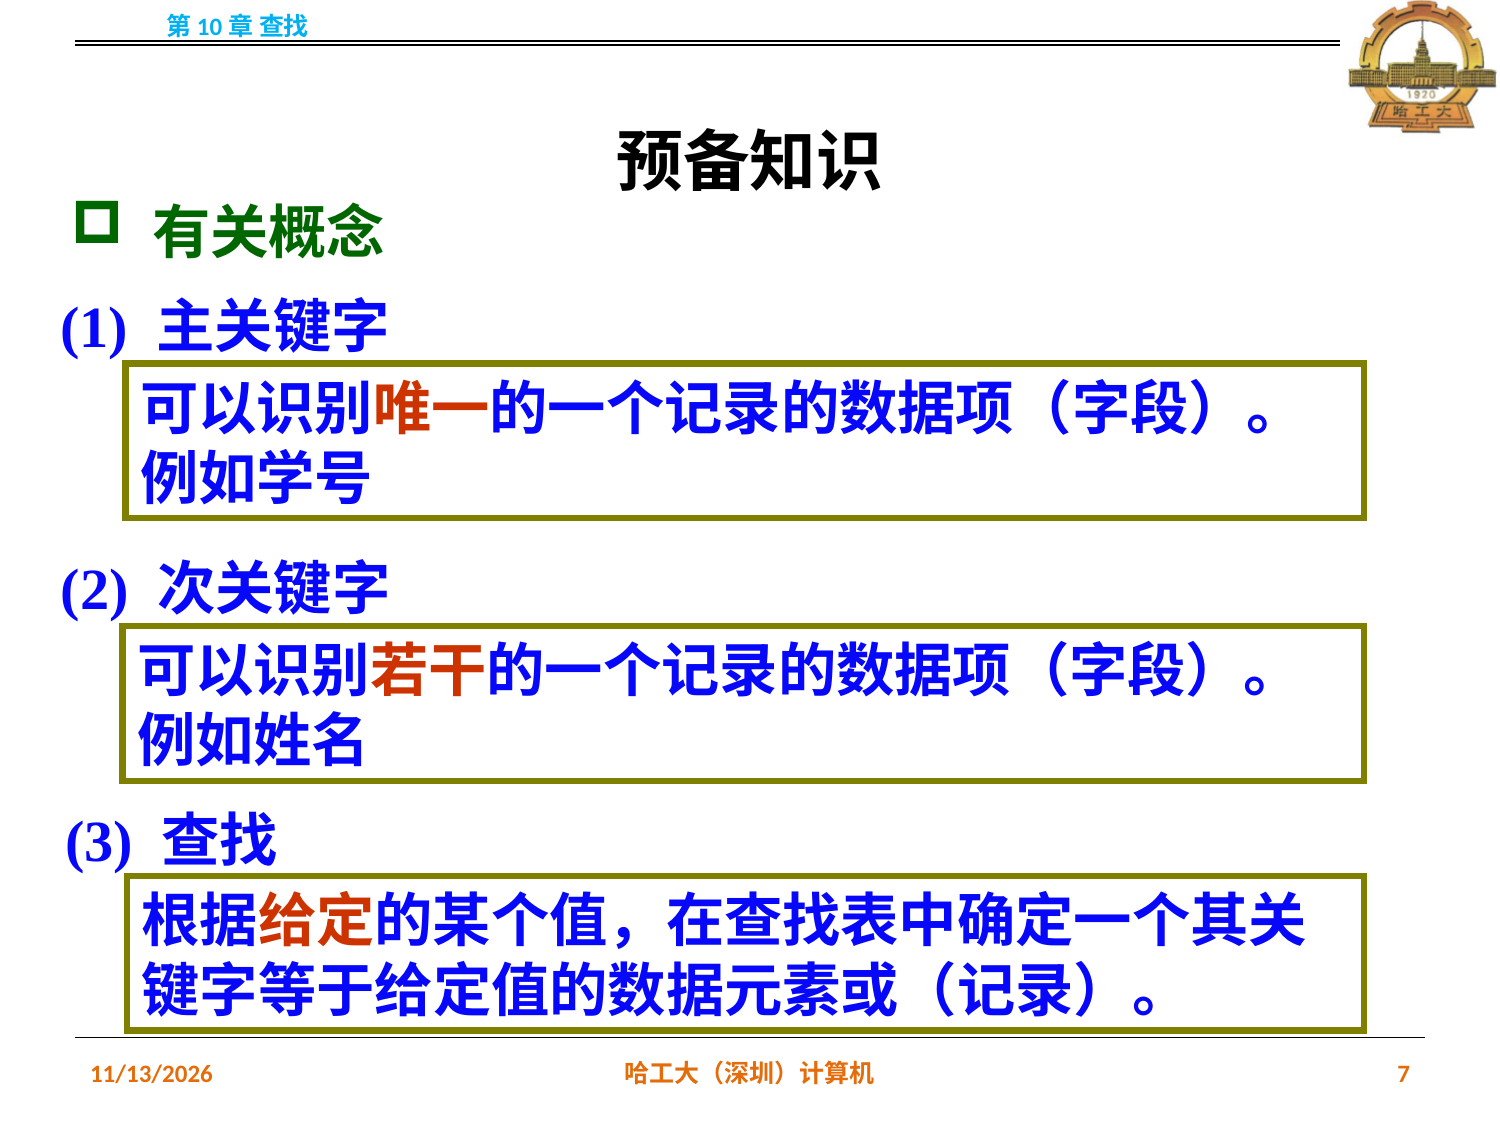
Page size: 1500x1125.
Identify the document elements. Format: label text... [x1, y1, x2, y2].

title 预备知识 [75, 54, 1425, 233]
text_box 根据给定的某个值，在查找表中确定一个其关键字等于给定值的数据元素或（记录）。 [127, 875, 1365, 1031]
slide_number 7 [1074, 1043, 1425, 1103]
slide_number 41 [75, 46, 475, 51]
text_box 可以识别唯一的一个记录的数据项（字段）。 例如学号 [125, 363, 1365, 519]
text_box 第10章 查找 [0, 0, 475, 55]
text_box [475, 46, 1425, 145]
text_box (3) 查找 [50, 796, 333, 881]
footer 哈工大（深圳）计算机 [512, 1046, 988, 1103]
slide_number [75, 1045, 425, 1103]
text_box (1) 主关键字 [45, 282, 405, 367]
text_box 有关概念 [56, 187, 700, 273]
text_box 可以识别若干的一个记录的数据项（字段）。 例如姓名 [122, 625, 1365, 781]
text_box (2) 次关键字 [45, 544, 406, 629]
picture [1340, 0, 1500, 138]
